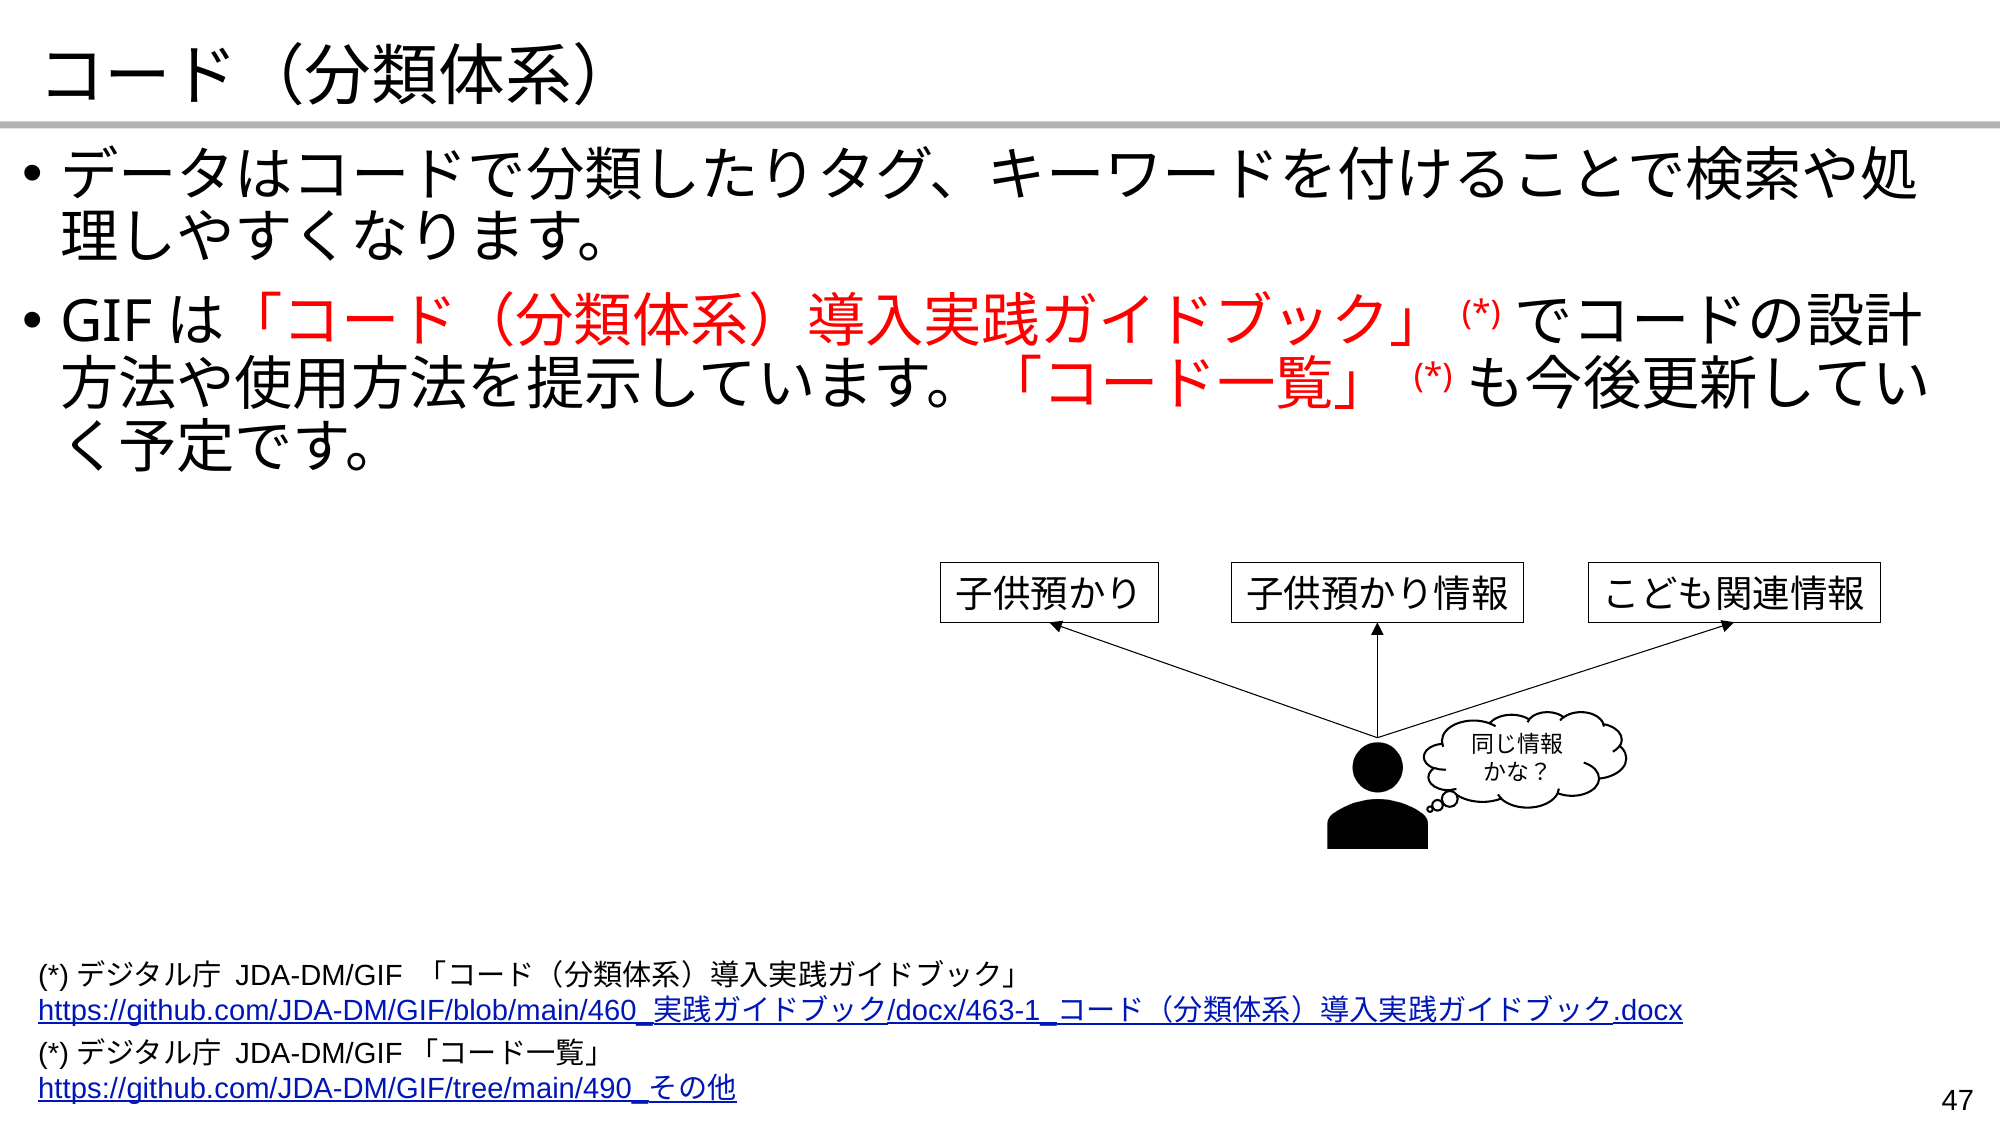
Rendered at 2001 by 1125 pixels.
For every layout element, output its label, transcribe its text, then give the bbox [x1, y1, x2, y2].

slide_number 47 [1881, 1073, 1989, 1124]
text_box コード（分類体系） [23, 34, 1910, 121]
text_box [1049, 623, 1377, 738]
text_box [1377, 623, 1735, 738]
text_box こども関連情報 [1588, 562, 1881, 623]
text_box (*)デジタル庁 JDA-DM/GIF 「コード（分類体系）導入実践ガイドブック」 https://github.com/JDA-DM/GIF/blob/main/460_実践ガイドブック/docx/463-1_コード（分類体系）導入実践ガイドブック.docx (*)デジタル庁 JDA-DM/GIF「コード一覧」 https://github.com/JDA-DM/GIF/tree/main/490_その他 [23, 949, 1863, 1109]
text_box 子供預かり情報 [1231, 562, 1524, 623]
text_box データはコードで分類したりタグ、キーワードを付けることで検索や処理しやすくなります。 GIFは「コード（分類体系）導入実践ガイドブック」(*)でコードの設計方法や使用方法を提示しています。「コード一覧」 (*)も今後更新していく予定です。 [7, 137, 1981, 719]
picture [1302, 738, 1453, 871]
text_box 子供預かり [940, 562, 1159, 623]
text_box 同じ情報かな？ [1453, 738, 1628, 809]
